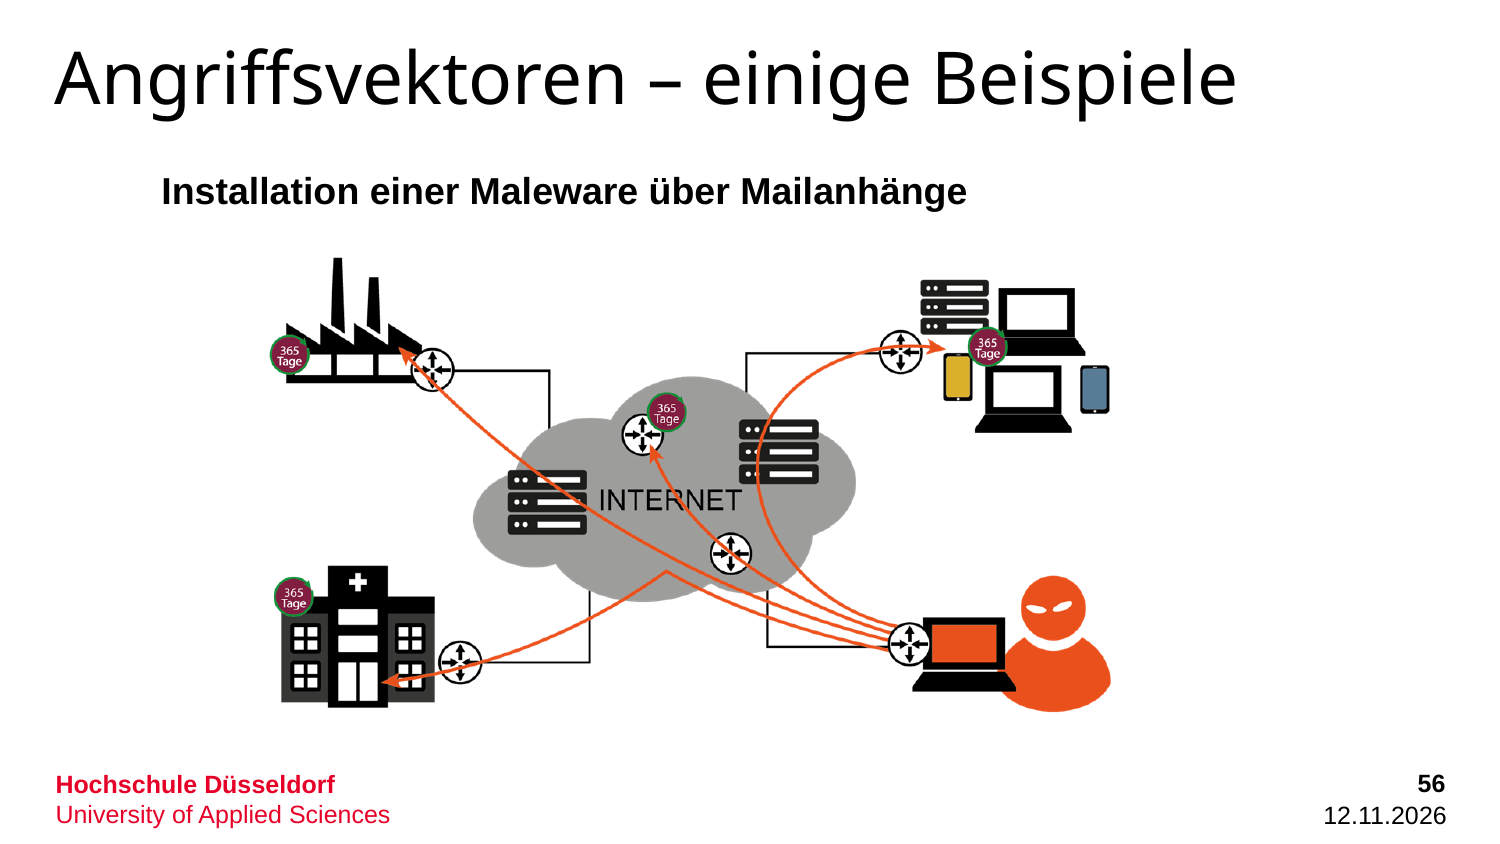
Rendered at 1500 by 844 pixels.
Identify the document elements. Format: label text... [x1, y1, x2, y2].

title Angriffsvektoren – einige Beispiele [39, 24, 1461, 160]
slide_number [1305, 785, 1463, 844]
slide_number 56 [1283, 759, 1461, 815]
text_box Installation einer Maleware über Mailanhänge [146, 159, 1418, 355]
picture [257, 245, 1128, 730]
